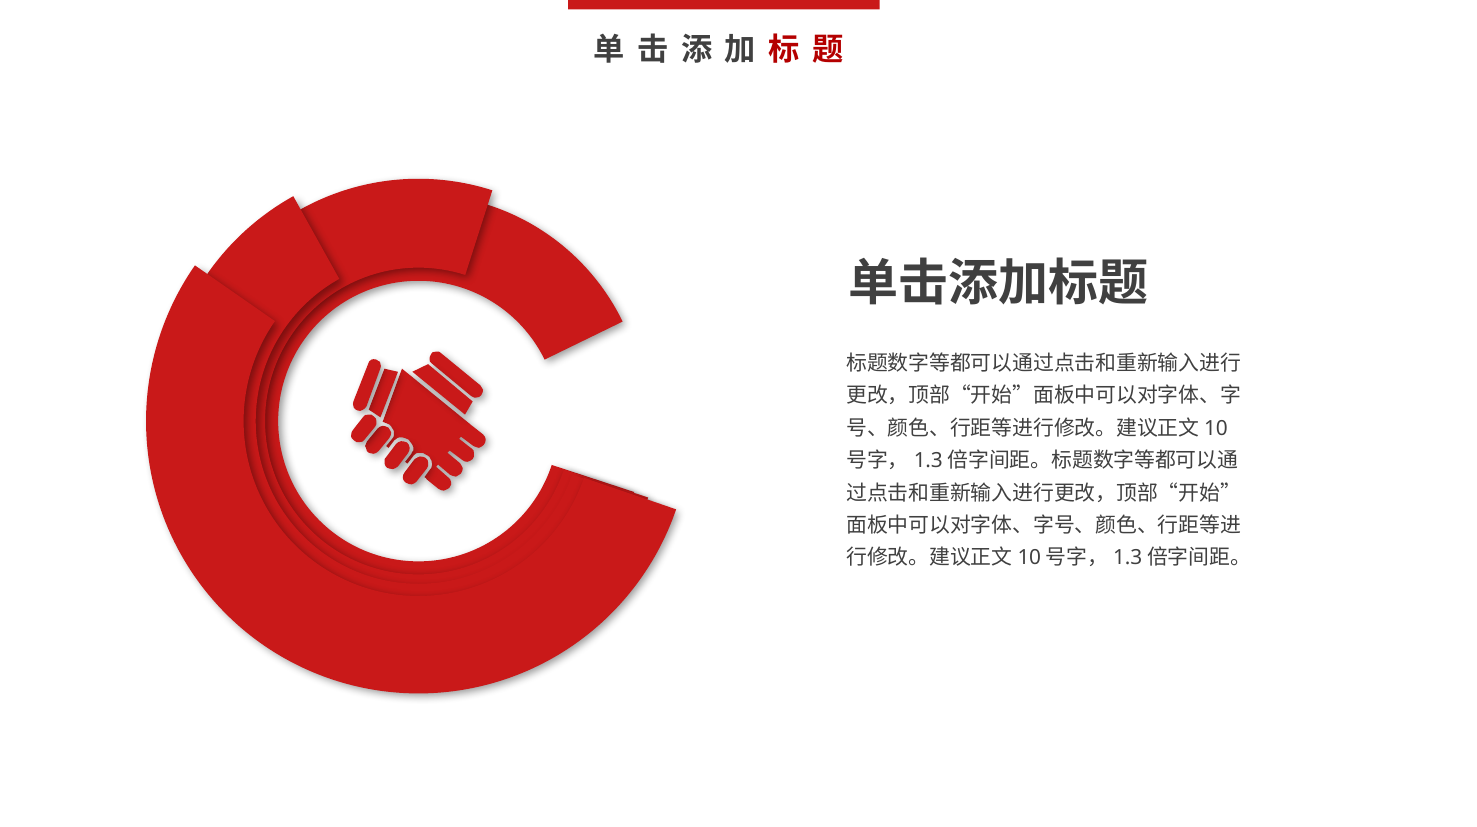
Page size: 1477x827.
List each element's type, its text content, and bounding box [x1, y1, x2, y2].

text_box [402, 456, 429, 485]
text_box [308, 176, 495, 287]
text_box [431, 468, 452, 491]
text_box [367, 426, 392, 454]
text_box [143, 263, 679, 696]
text_box 单击添加标题 [833, 225, 1164, 318]
text_box 标题数字等都可以通过点击和重新输入进行更改，顶部“开始”面板中可以对字体、字号、颜色、行距等进行修改。建议正文10号字，1.3倍字间距。标题数字等都可以通过点击和重新输入进行更改，顶部“开始”面板中可以对字体、字号、颜色、行距等进行修改。建议正文10号字，1.3倍字间距。 [831, 334, 1266, 577]
text_box [429, 351, 484, 398]
text_box [412, 364, 473, 415]
text_box [209, 194, 582, 592]
text_box [352, 359, 381, 411]
text_box 单击添加标题 [582, 23, 1046, 73]
text_box [278, 207, 625, 570]
text_box [566, 0, 882, 11]
text_box [274, 466, 579, 580]
text_box [390, 368, 486, 477]
text_box [351, 414, 377, 443]
text_box [384, 441, 410, 470]
text_box [377, 369, 398, 416]
